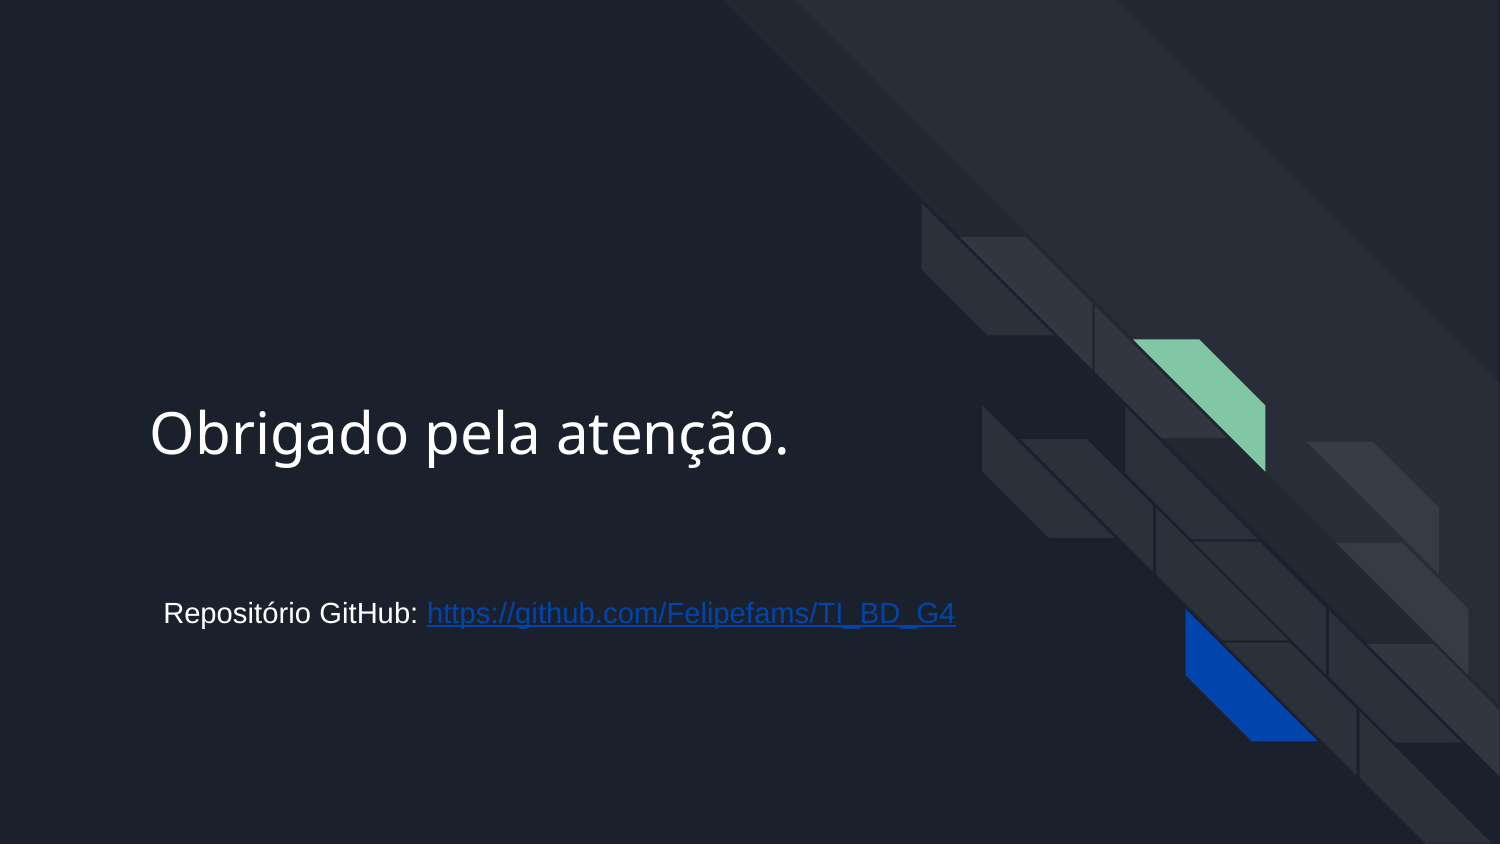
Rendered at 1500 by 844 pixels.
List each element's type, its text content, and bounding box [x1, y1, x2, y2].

text_box Repositório GitHub: https://github.com/Felipefams/TI_BD_G4 [148, 586, 1053, 637]
title Obrigado pela atenção. [135, 336, 888, 526]
